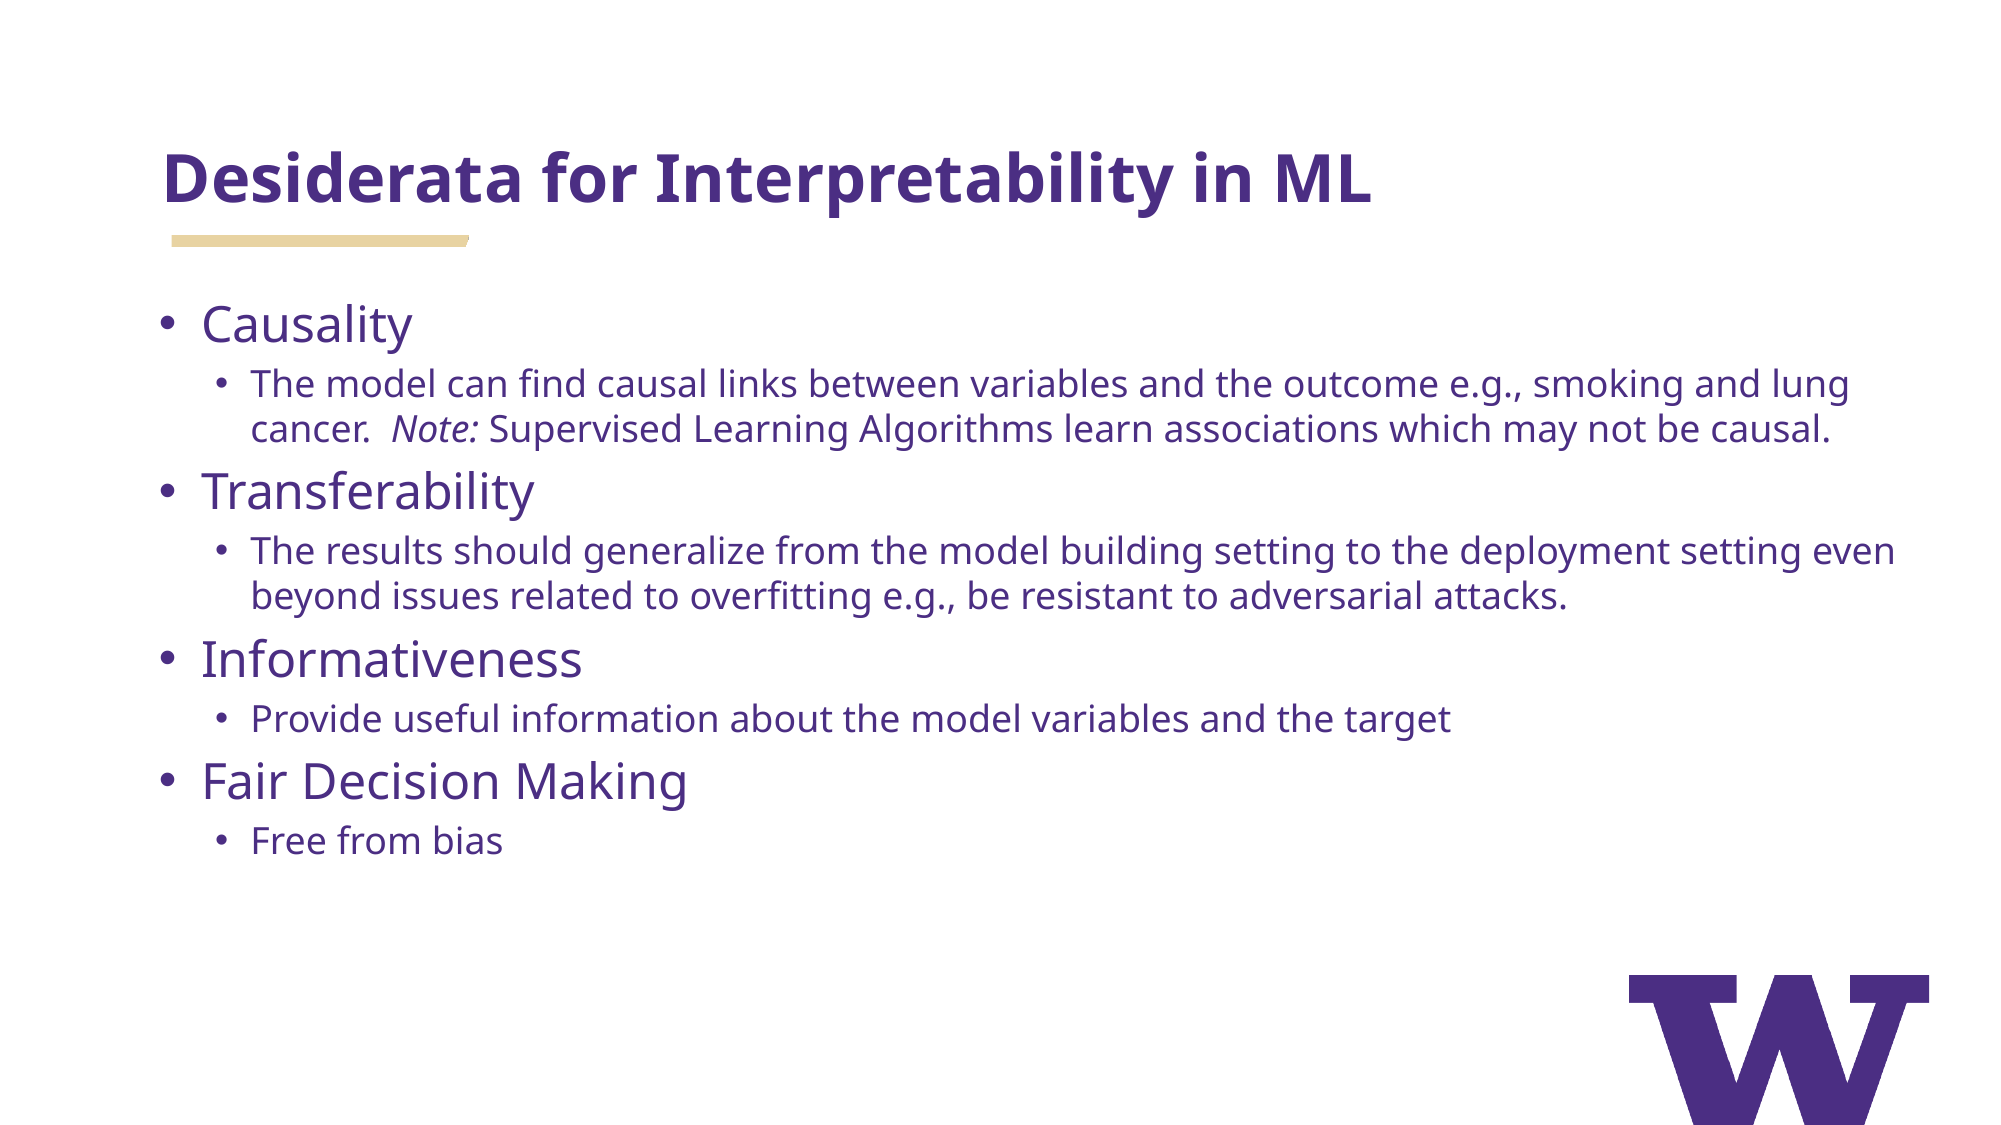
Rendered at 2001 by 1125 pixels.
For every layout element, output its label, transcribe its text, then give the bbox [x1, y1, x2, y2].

picture [1629, 975, 1930, 1125]
picture [171, 235, 469, 247]
list Causality The model can find causal links between variables and the outcome e.g., smoking and lung cancer. Note: Supervised Learning Algorithms learn associations which may not be causal. Transferability The results should generalize from the model building setting to the deployment setting even beyond issues related to overfitting e.g., be resistant to adversarial attacks. Informativeness Provide useful information about the model variables and the target Fair Decision Making Free from bias [144, 284, 1937, 944]
title Desiderata for Interpretability in ML [146, 60, 1937, 224]
